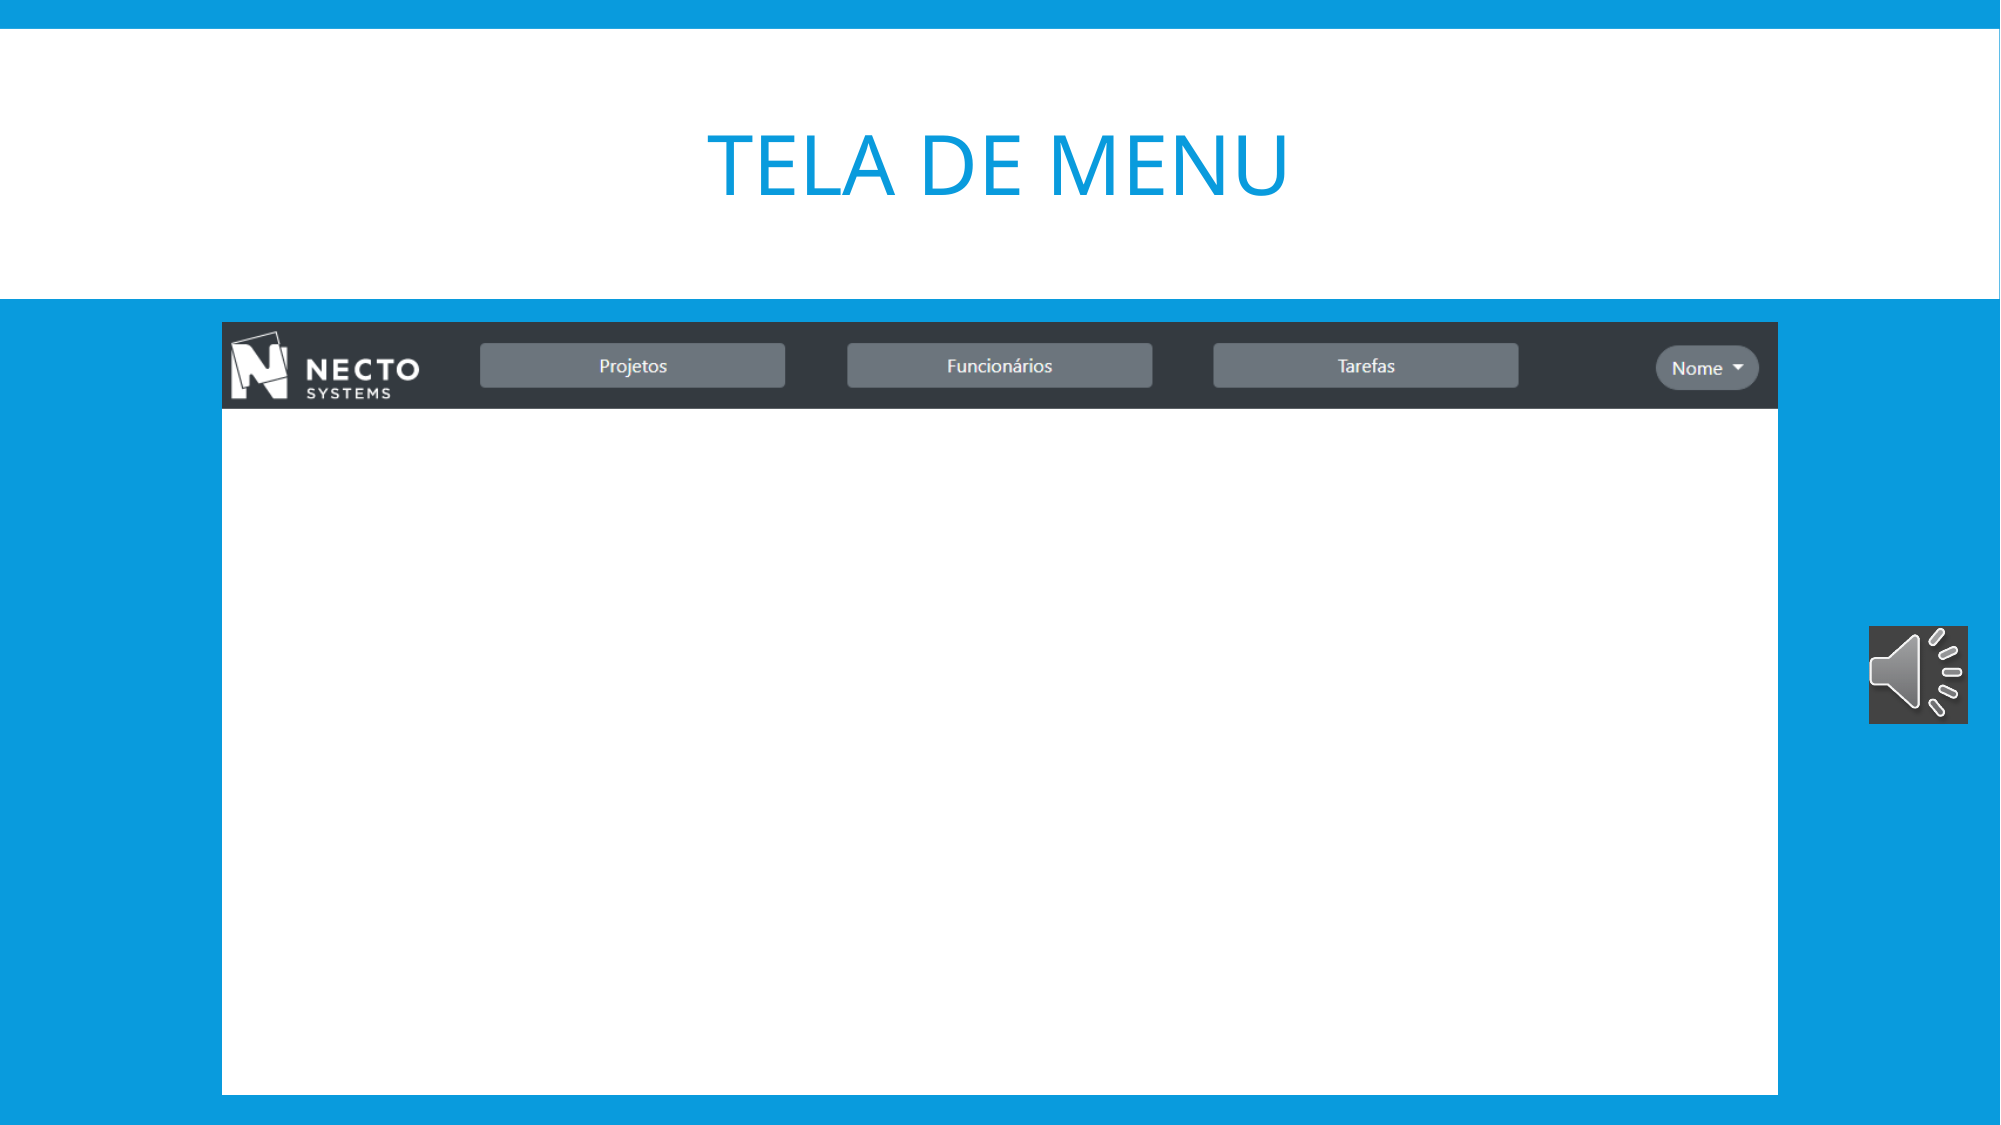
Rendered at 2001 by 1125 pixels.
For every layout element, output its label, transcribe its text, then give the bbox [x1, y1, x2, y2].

picture [223, 323, 1777, 1094]
title Tela de menu [197, 46, 1803, 295]
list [1868, 624, 1969, 726]
